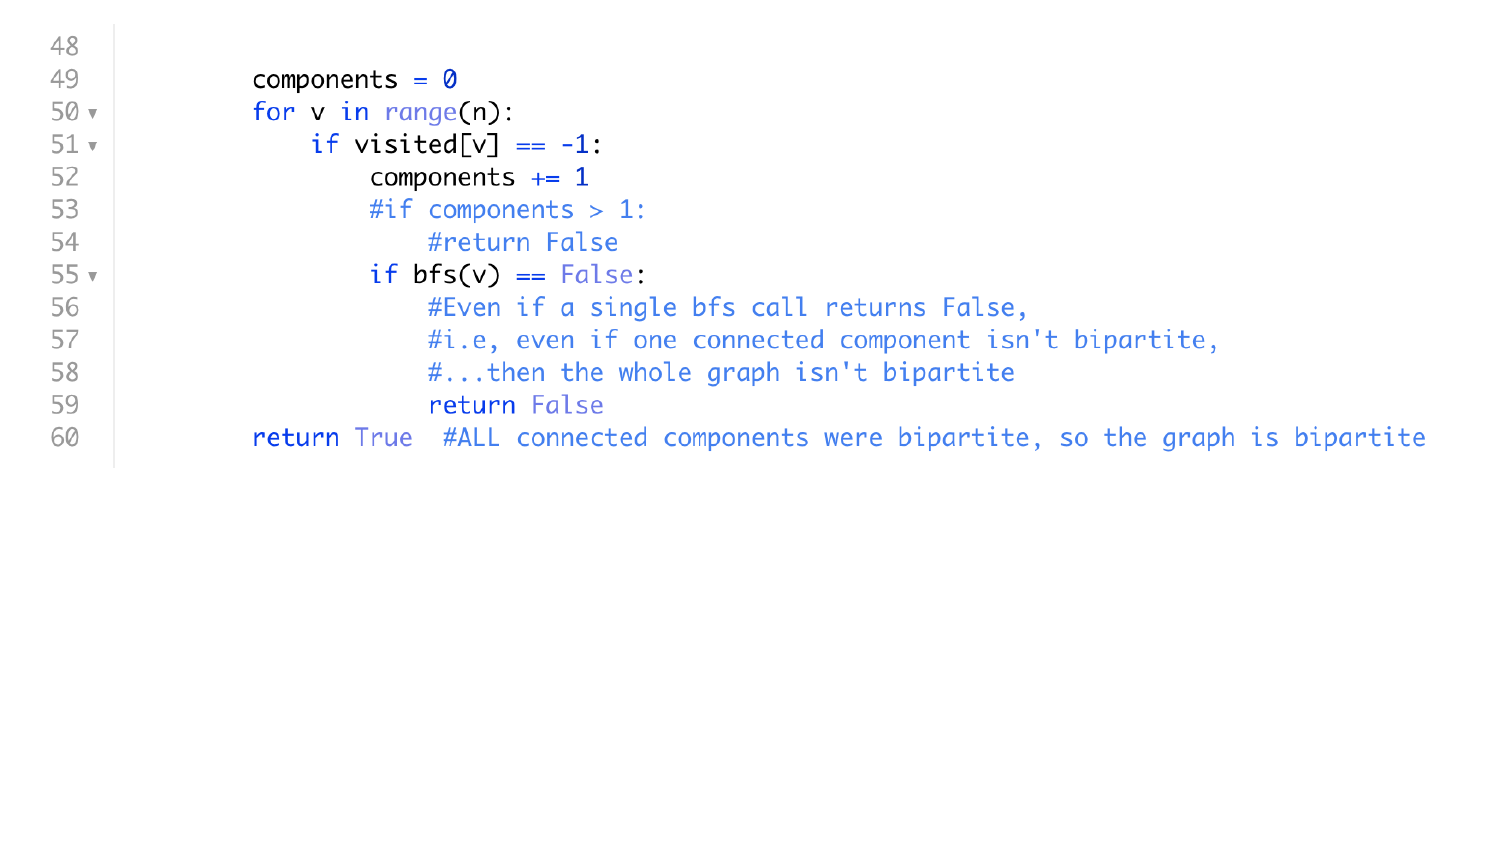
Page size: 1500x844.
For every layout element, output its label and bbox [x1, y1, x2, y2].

picture [24, 24, 1476, 469]
